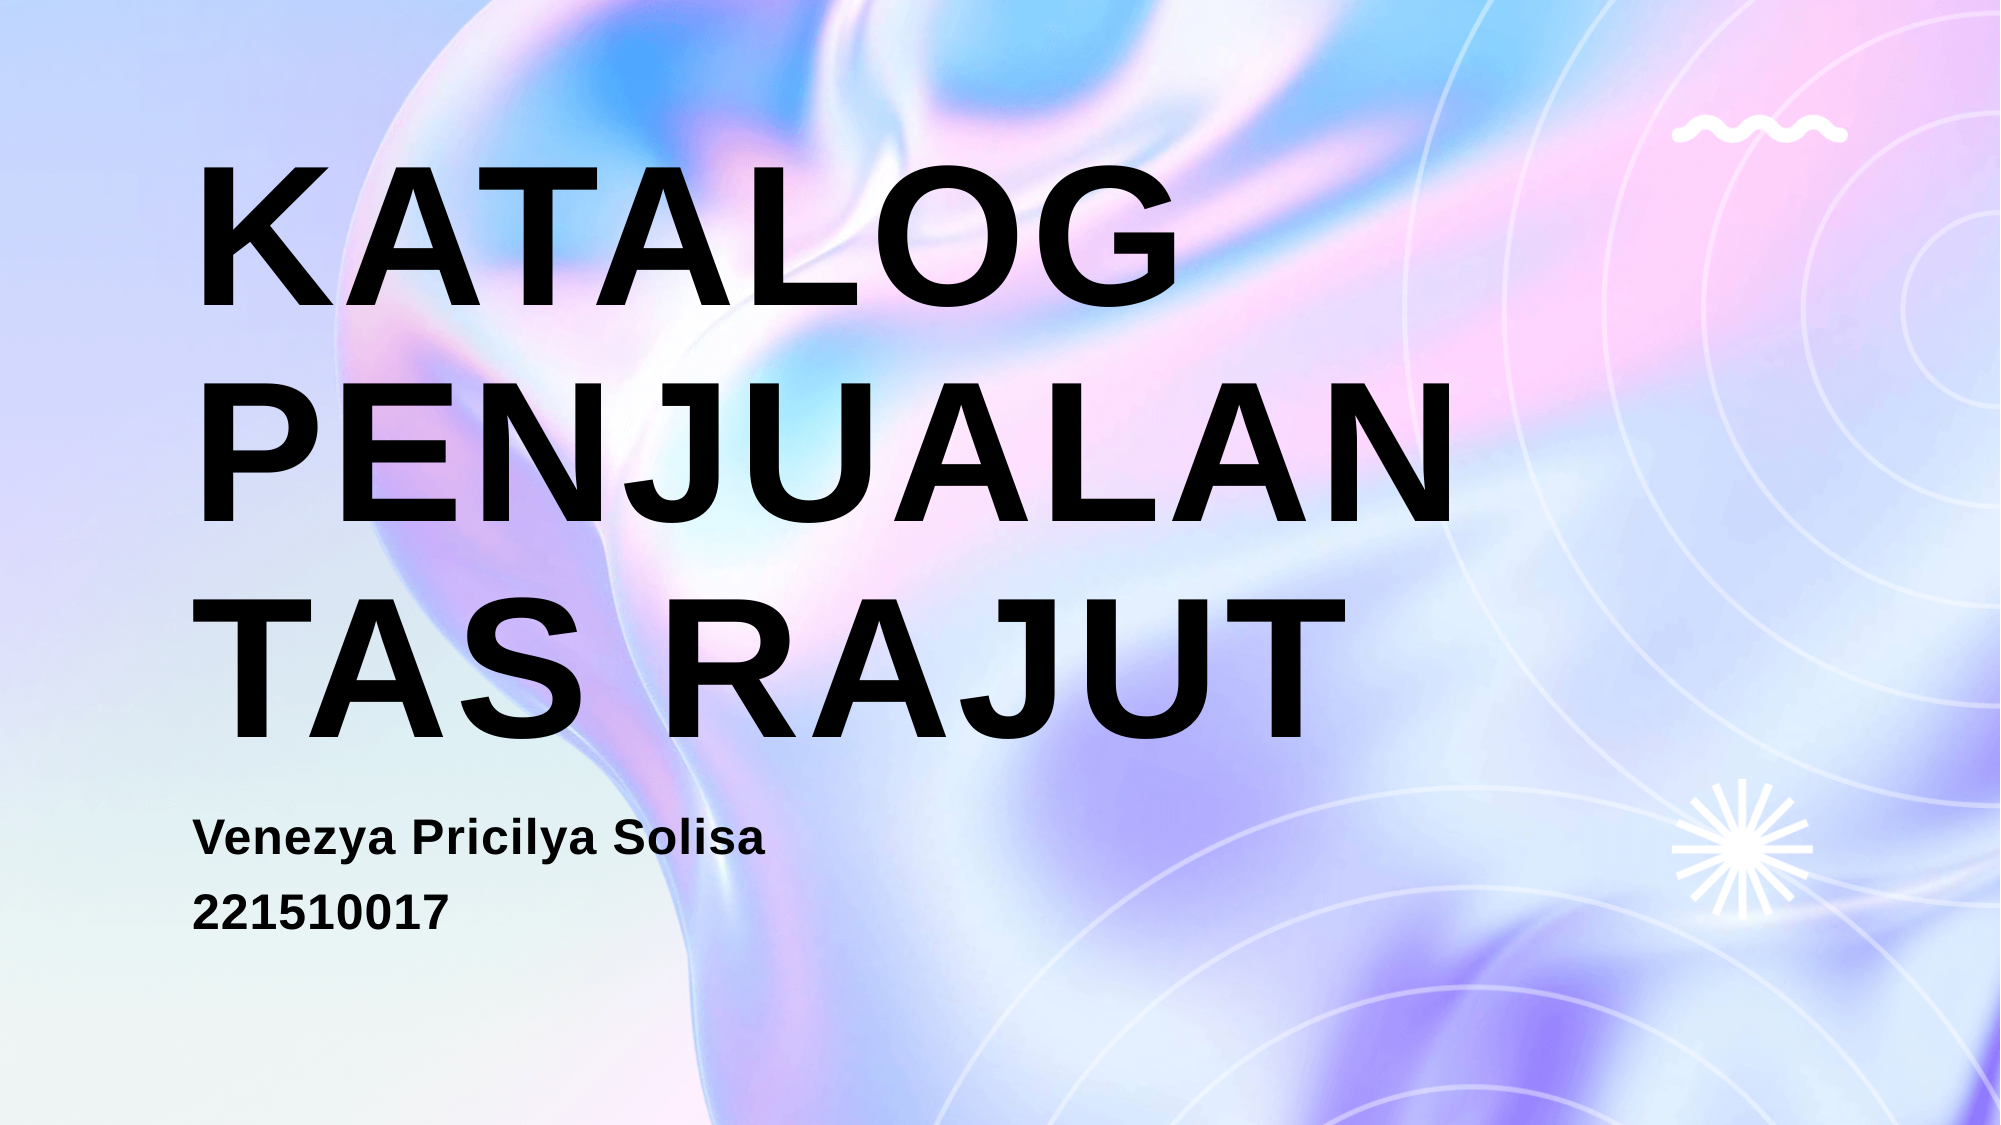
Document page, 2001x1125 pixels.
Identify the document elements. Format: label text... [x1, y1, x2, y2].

title Katalog penjualan tas rajut [176, 125, 1824, 517]
subtitle Venezya Pricilya Solisa 221510017 [176, 803, 1824, 1014]
picture [0, 0, 2000, 1125]
